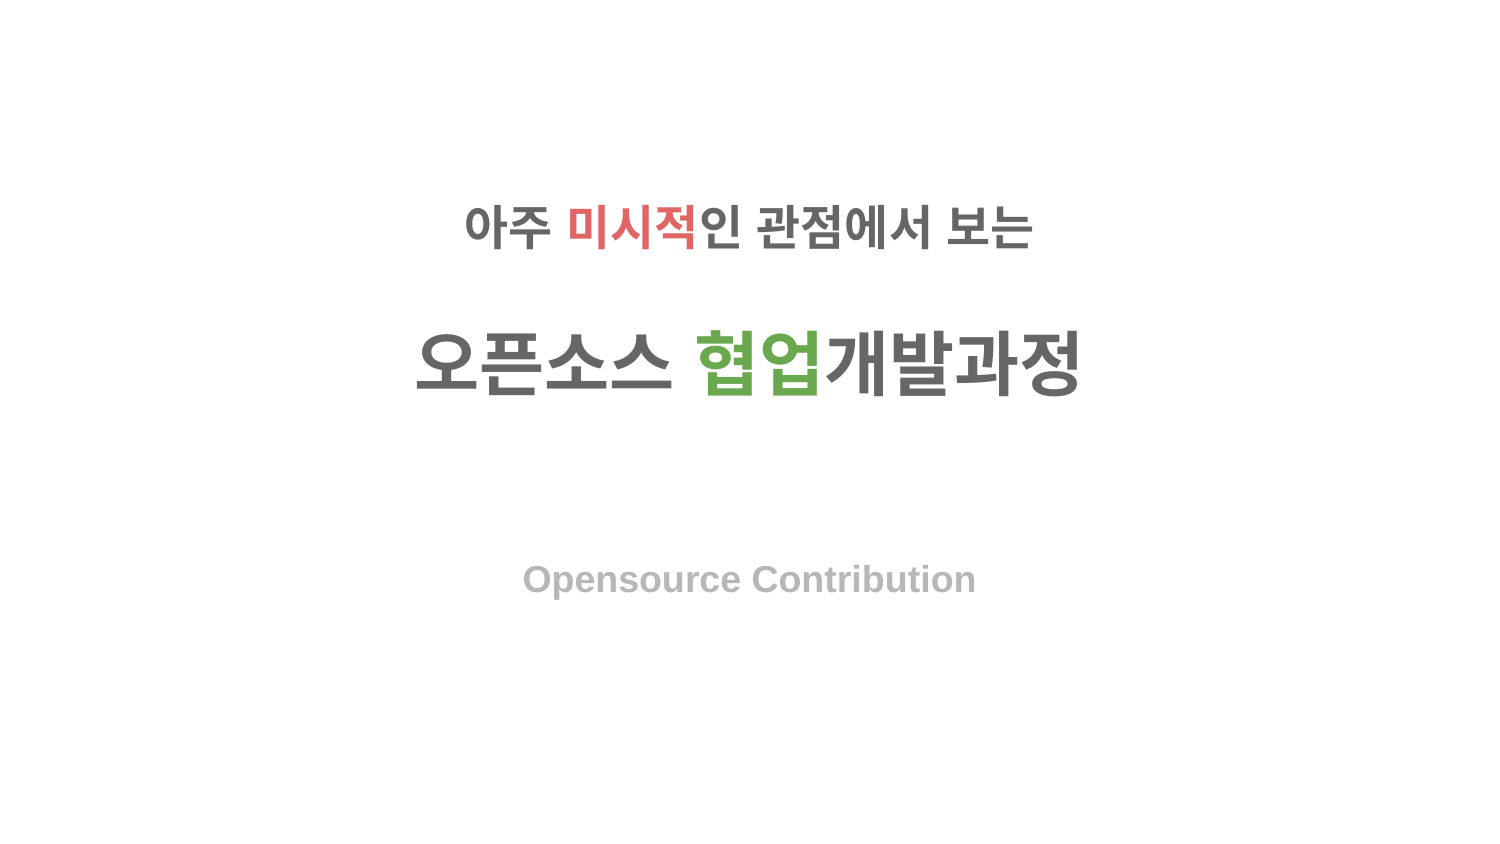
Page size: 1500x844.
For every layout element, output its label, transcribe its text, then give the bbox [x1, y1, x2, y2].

text_box 아주 미시적인 관점에서 보는 오픈소스 협업개발과정 [0, 190, 1500, 429]
text_box Opensource Contribution [0, 541, 1500, 627]
